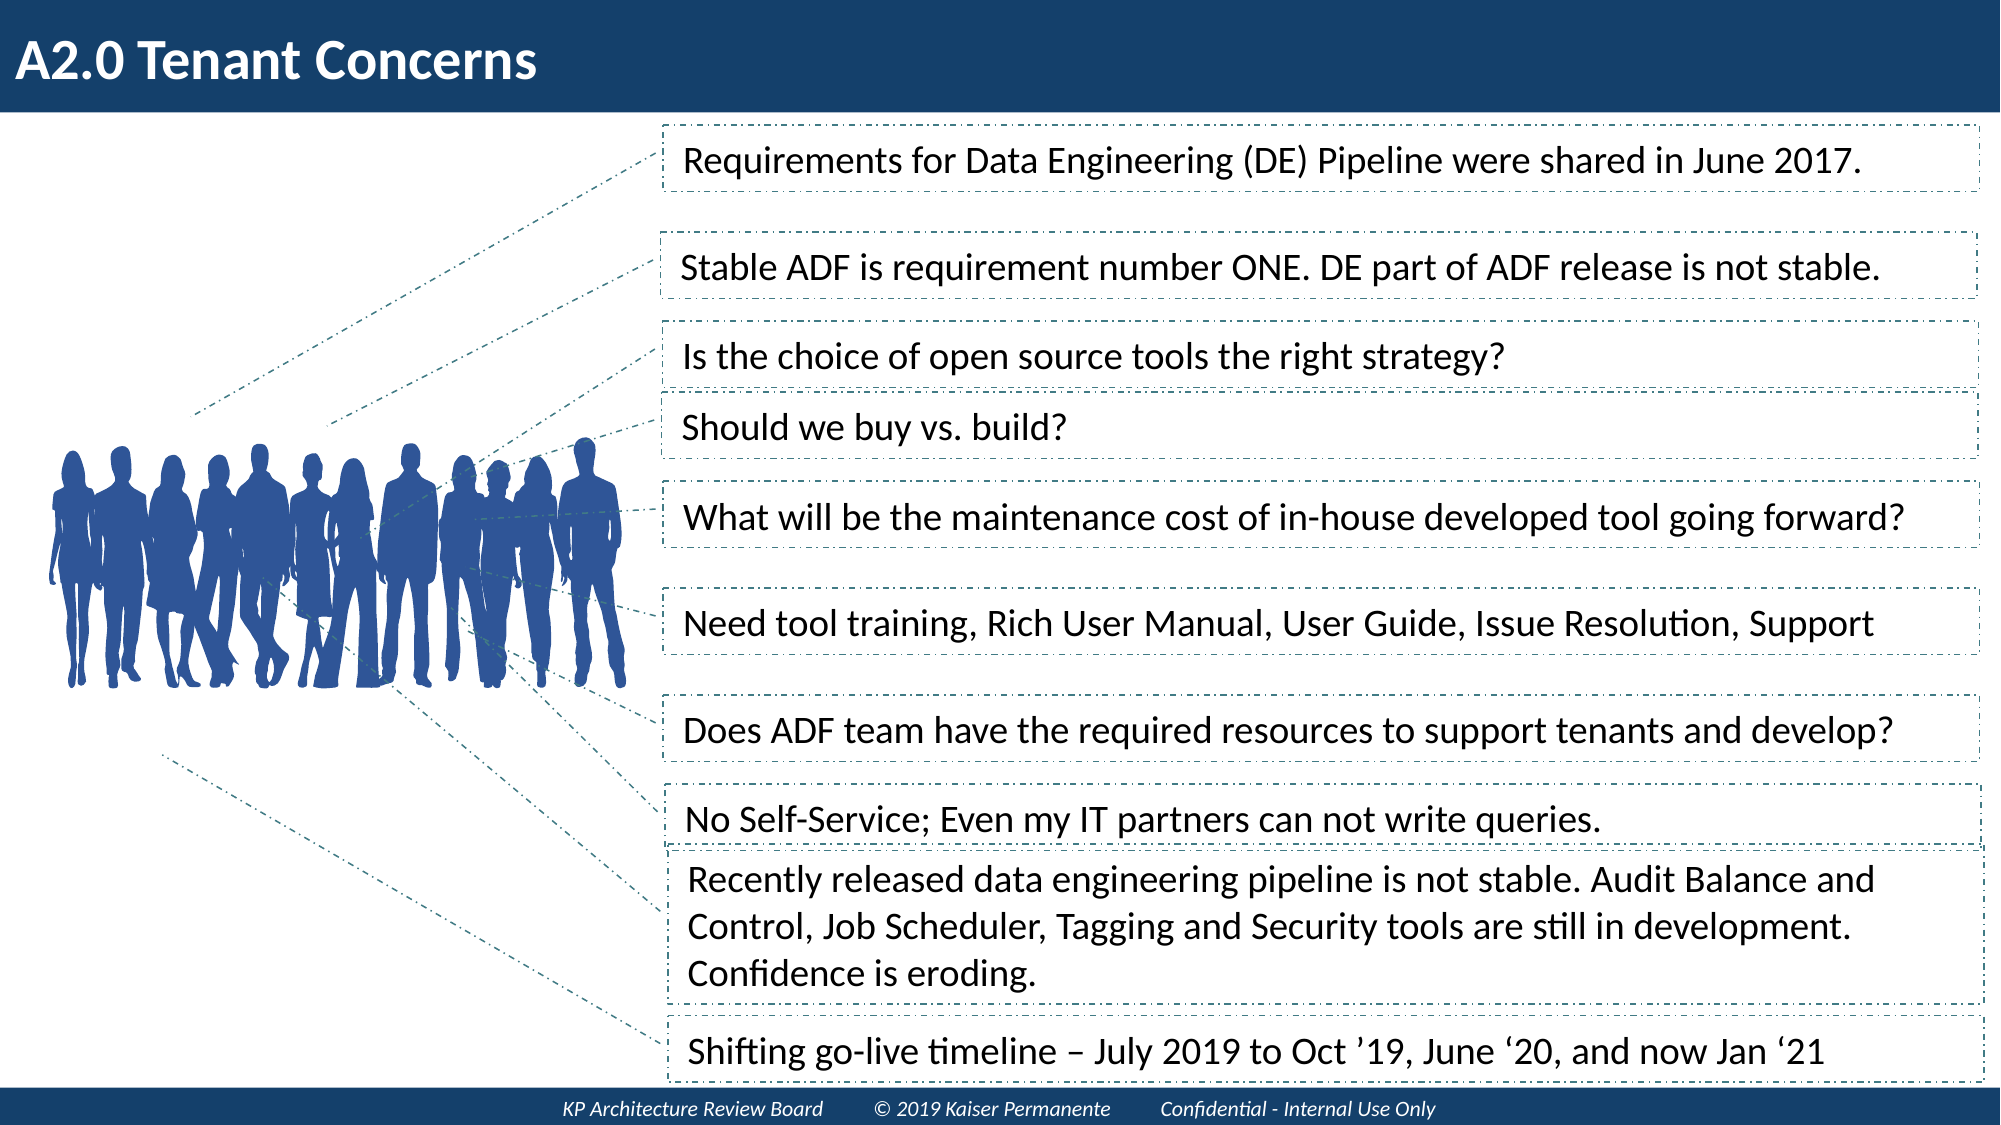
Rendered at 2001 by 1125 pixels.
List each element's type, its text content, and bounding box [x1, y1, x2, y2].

text_box What will be the maintenance cost of in-house developed tool going forward? [663, 481, 1980, 548]
text_box Does ADF team have the required resources to support tenants and develop? [663, 694, 1980, 762]
text_box Is the choice of open source tools the right strategy? [662, 321, 1979, 388]
text_box No Self-Service; Even my IT partners can not write queries. [664, 783, 1982, 851]
text_box Shifting go-live timeline – July 2019 to Oct ’19, June ‘20, and now Jan ‘21 [667, 1015, 1985, 1083]
text_box Requirements for Data Engineering (DE) Pipeline were shared in June 2017. [663, 125, 1980, 192]
text_box Recently released data engineering pipeline is not stable. Audit Balance and Control, Job Scheduler, Tagging and Security tools are still in development. Confidence is eroding. [667, 844, 1985, 1004]
title A2.0 Tenant Concerns [0, 0, 2000, 113]
text_box Should we buy vs. build? [661, 392, 1978, 459]
text_box Need tool training, Rich User Manual, User Guide, Issue Resolution, Support [663, 587, 1980, 655]
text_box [48, 435, 627, 690]
text_box Stable ADF is requirement number ONE. DE part of ADF release is not stable. [660, 232, 1977, 299]
footer KP Architecture Review Board © 2019 Kaiser Permanente Confidential - Internal Use Only [0, 1087, 2000, 1125]
